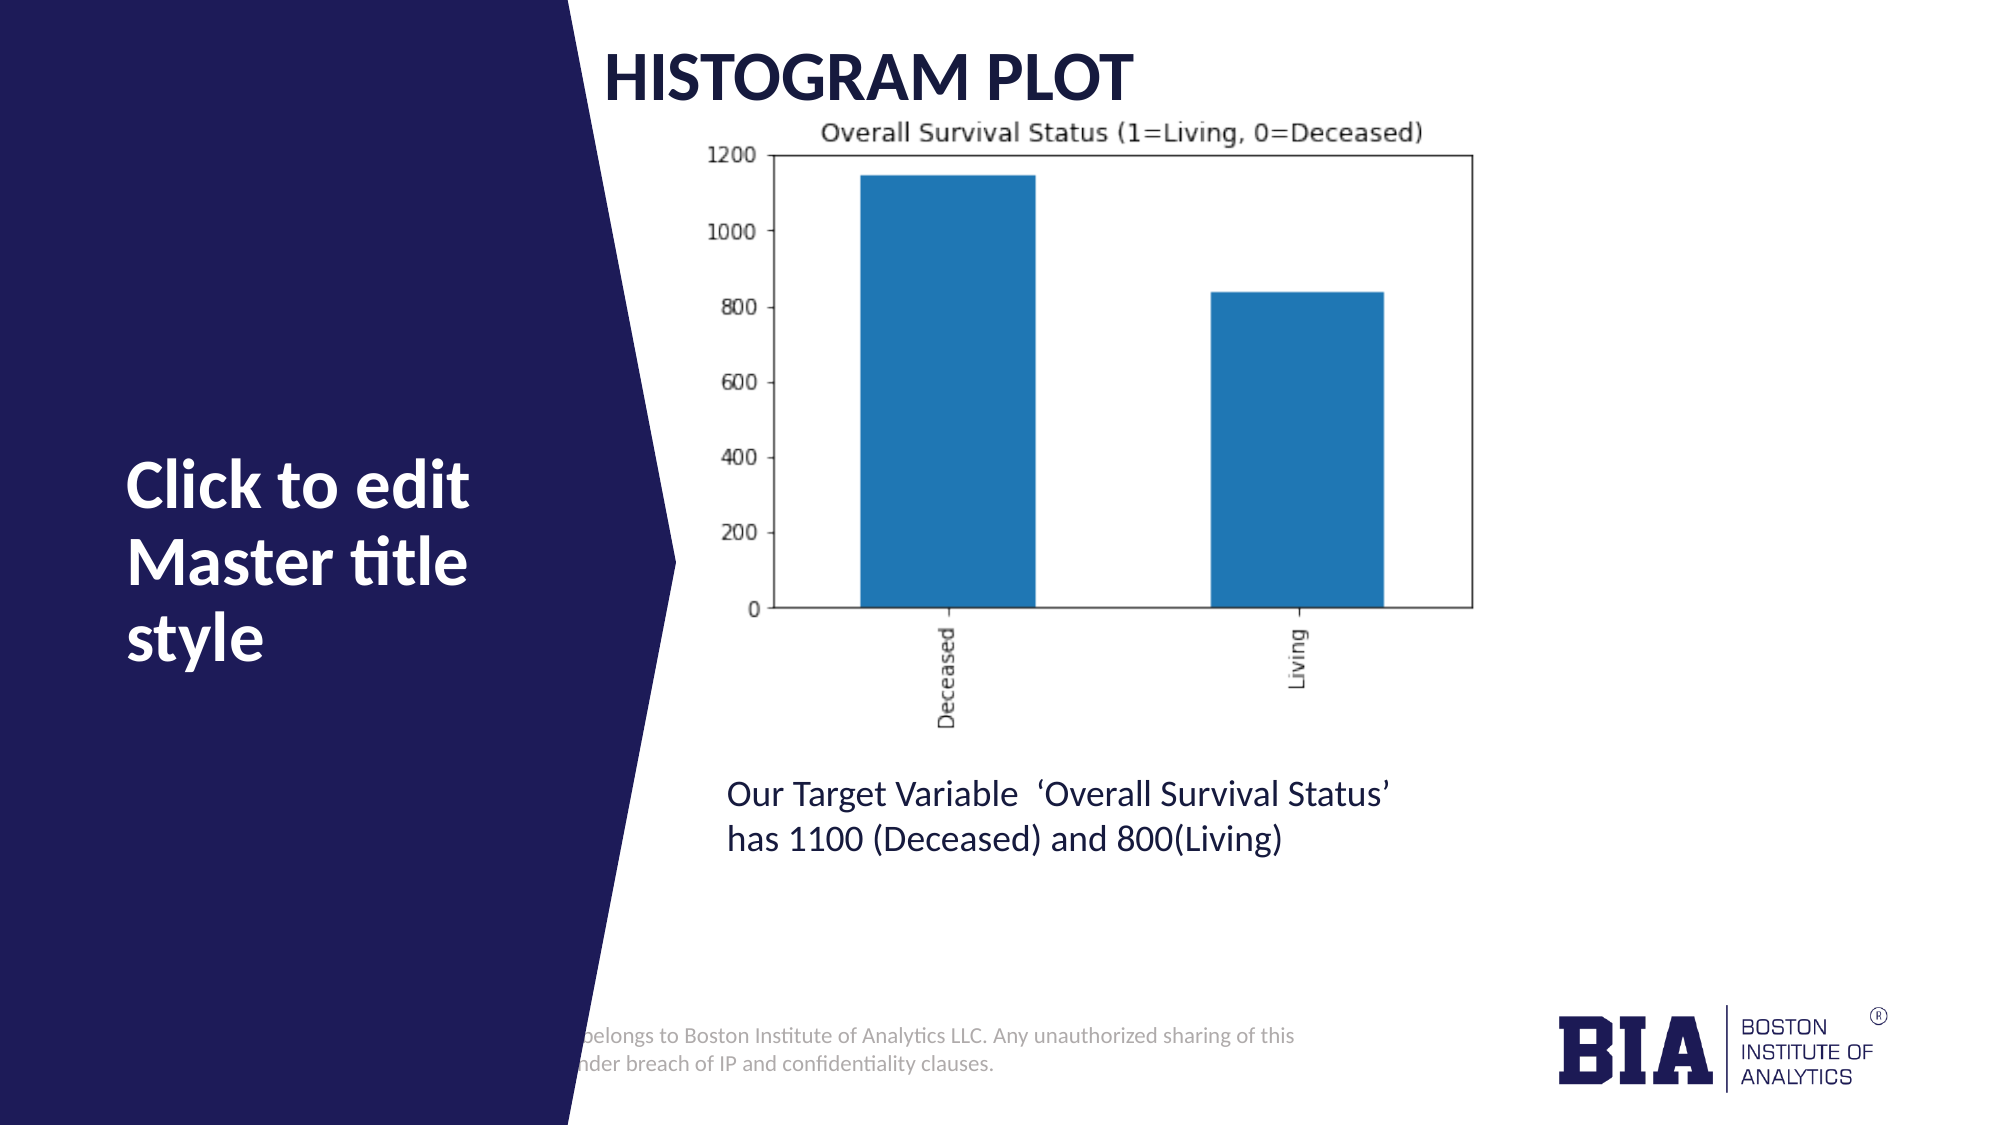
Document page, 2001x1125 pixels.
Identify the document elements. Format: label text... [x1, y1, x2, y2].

picture [1557, 1003, 1889, 1094]
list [692, 107, 1493, 741]
text_box Our Target Variable ‘Overall Survival Status’ has 1100 (Deceased) and 800(Living) [712, 761, 1442, 866]
title HISTOGRAM PLOT [604, 27, 1763, 128]
